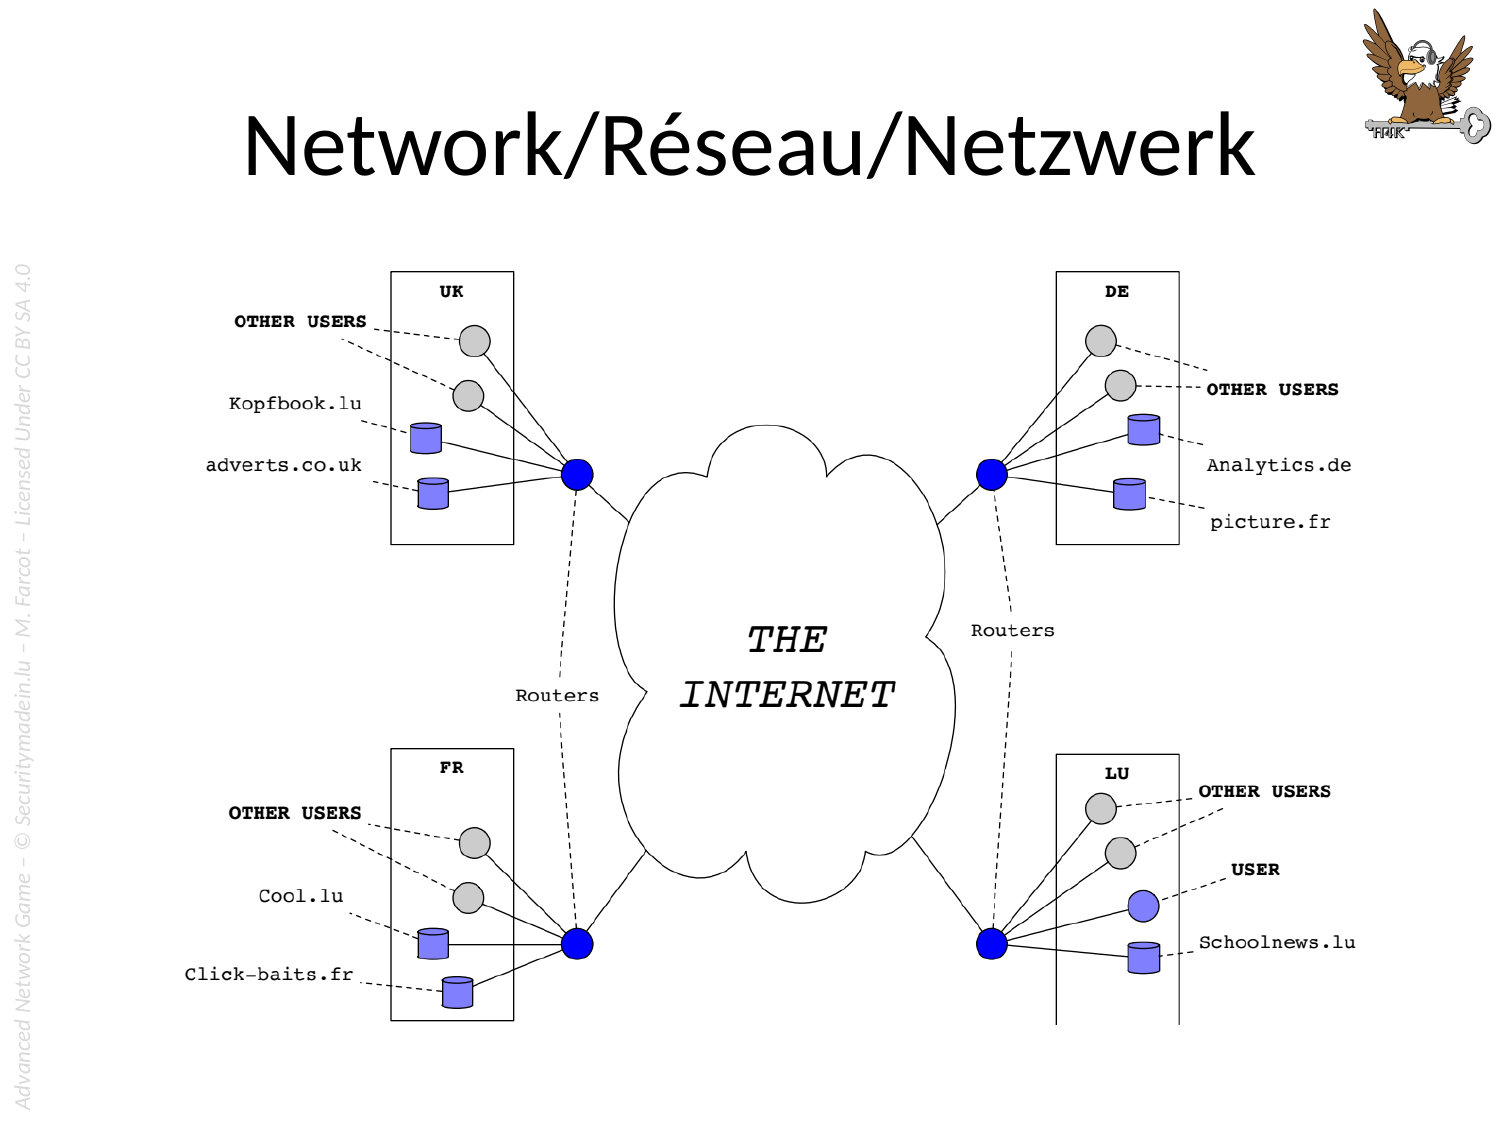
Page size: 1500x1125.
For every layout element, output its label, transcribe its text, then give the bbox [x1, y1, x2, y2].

text_box Network/Réseau/Netzwerk [75, 45, 1425, 233]
picture [1359, 5, 1495, 149]
picture [177, 271, 1360, 1025]
text_box Advanced Network Game – © Securitymadein.lu – M. Farcot – Licensed Under CC BY SA 4.0 [0, 47, 43, 1125]
